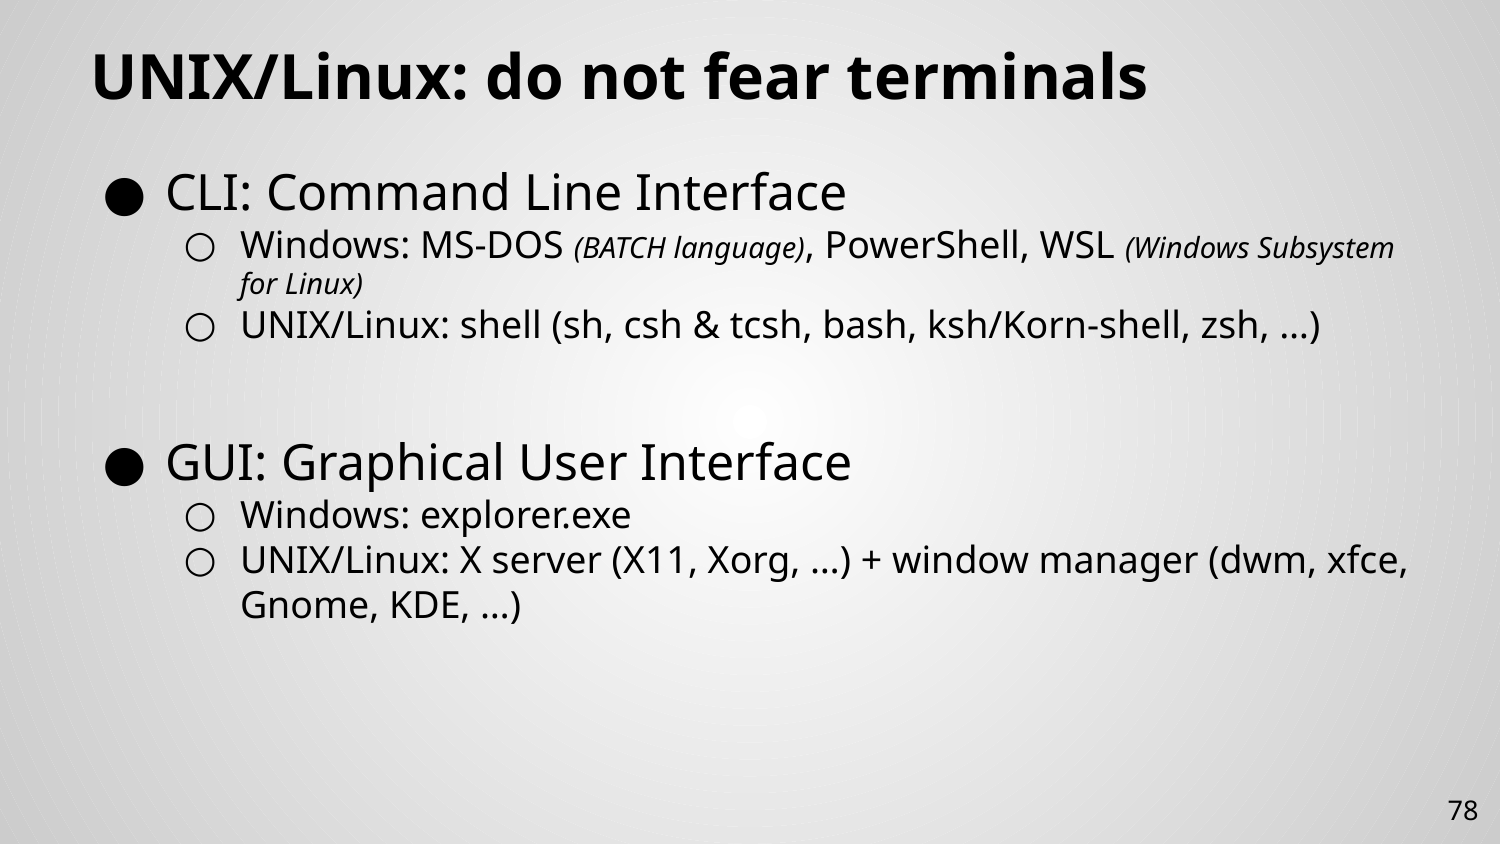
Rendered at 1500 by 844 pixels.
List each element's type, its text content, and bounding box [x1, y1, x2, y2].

list CLI: Command Line Interface Windows: MS-DOS (BATCH language), PowerShell, WSL (Windows Subsystem for Linux) UNIX/Linux: shell (sh, csh & tcsh, bash, ksh/Korn-shell, zsh, …) GUI: Graphical User Interface Windows: explorer.exe UNIX/Linux: X server (X11, Xorg, …) + window manager (dwm, xfce, Gnome, KDE, …) [75, 145, 1425, 808]
title UNIX/Linux: do not fear terminals [75, 33, 1425, 128]
slide_number 78 [1403, 779, 1494, 844]
